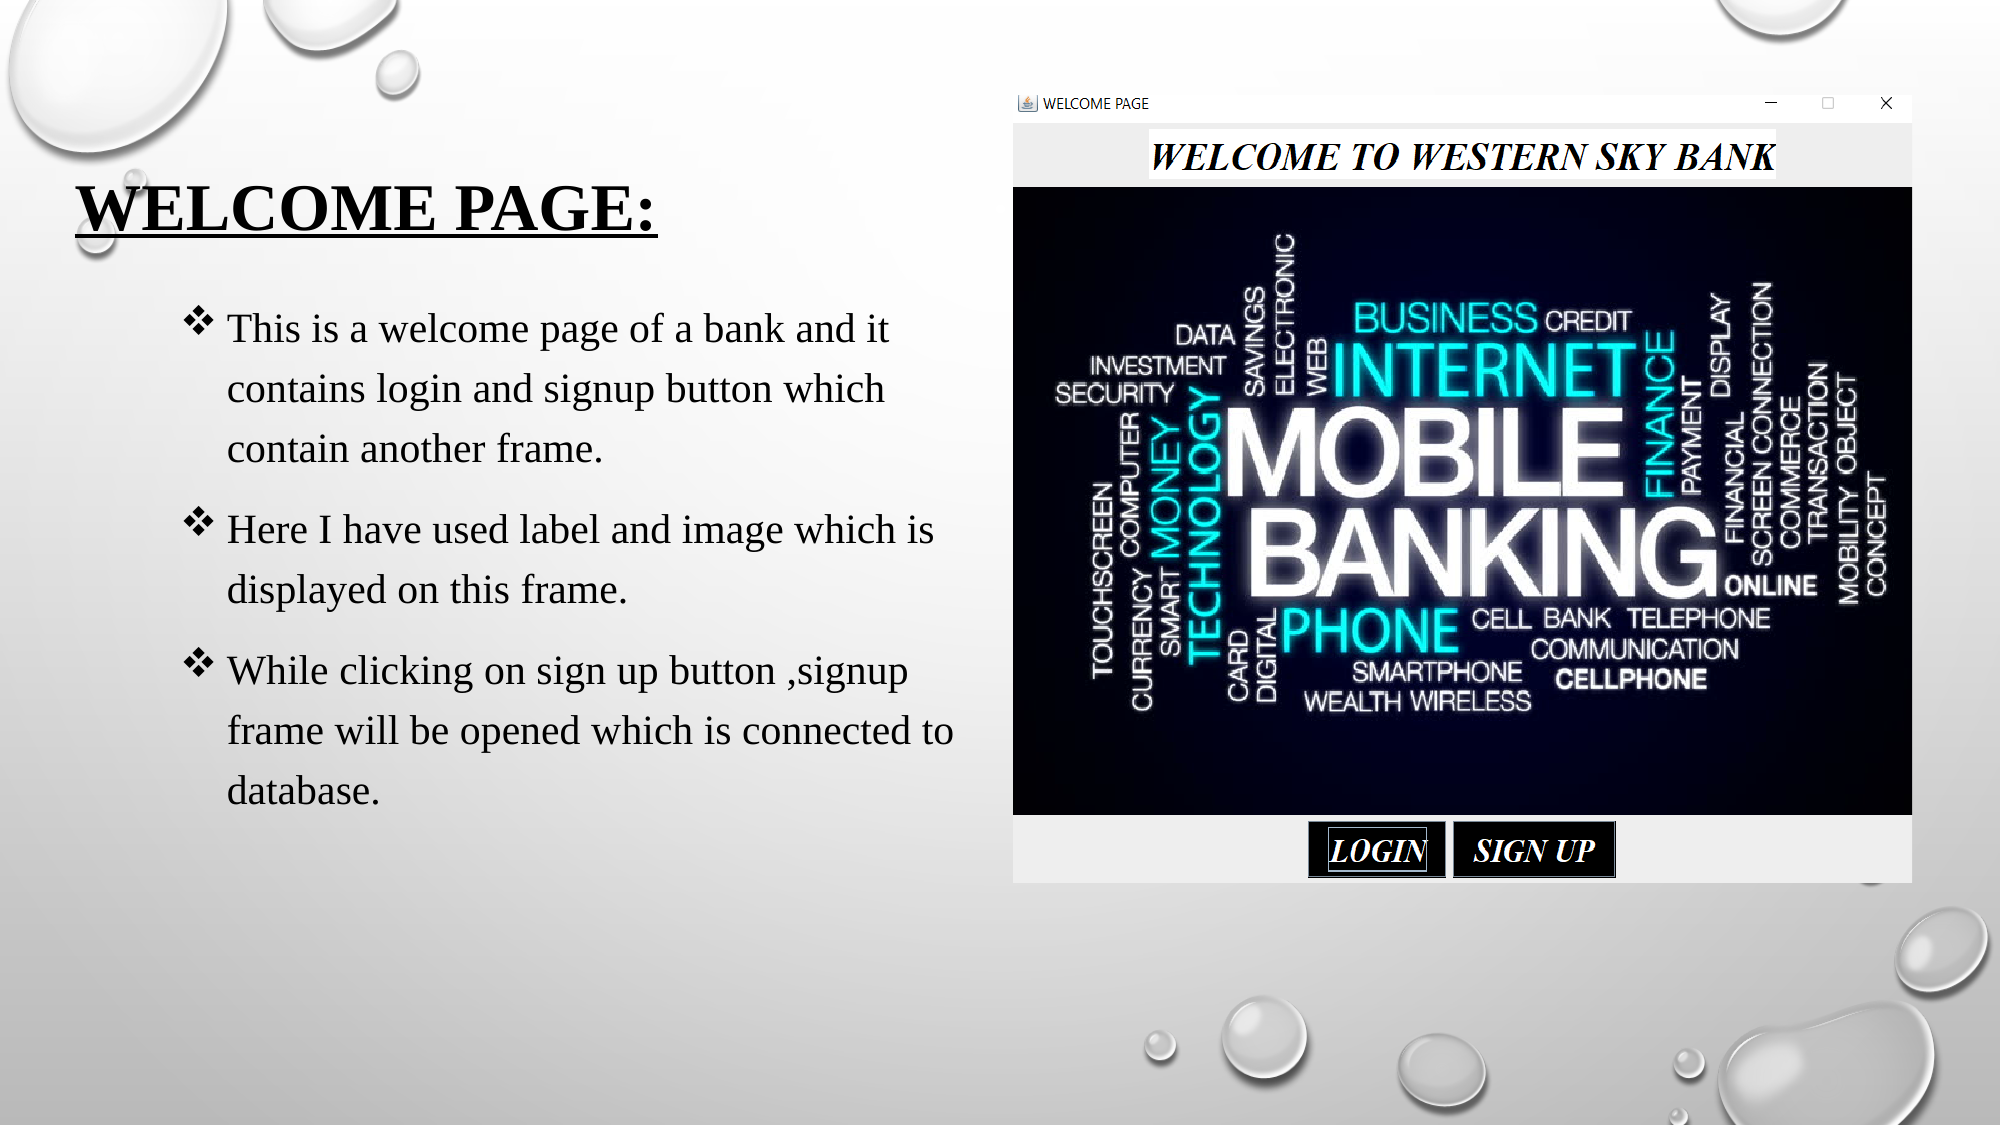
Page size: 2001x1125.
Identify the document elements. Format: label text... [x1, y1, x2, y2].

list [1012, 94, 1913, 883]
list This is a welcome page of a bank and it contains login and signup button which contain another frame. Here I have used label and image which is displayed on this frame. While clicking on sign up button ,signup frame will be opened which is connected to database. [164, 282, 1025, 1010]
picture [0, 0, 2000, 1125]
title WELCOME PAGE: [43, 142, 689, 253]
